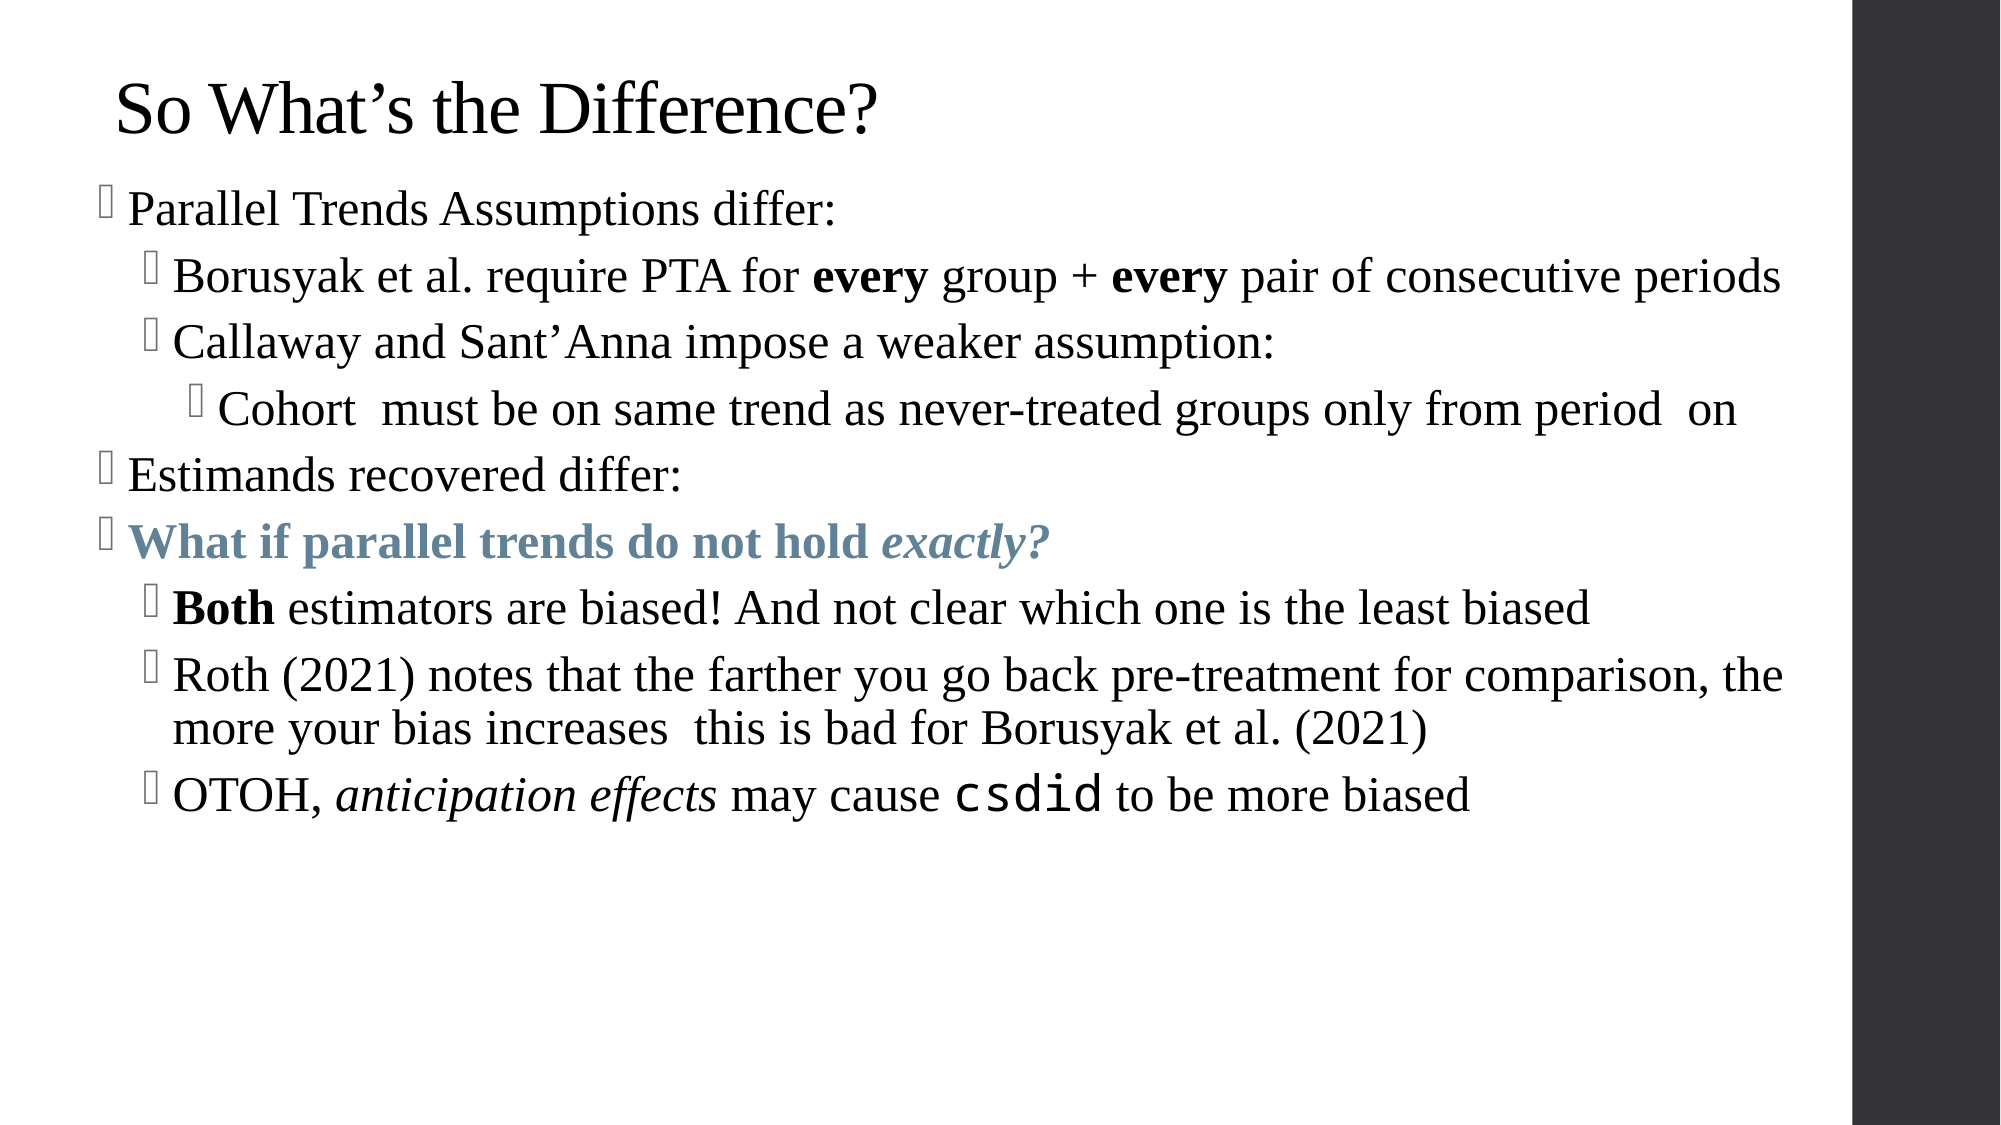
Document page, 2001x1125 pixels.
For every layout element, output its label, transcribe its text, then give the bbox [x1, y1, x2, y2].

title So What’s the Difference? [99, 55, 1813, 158]
